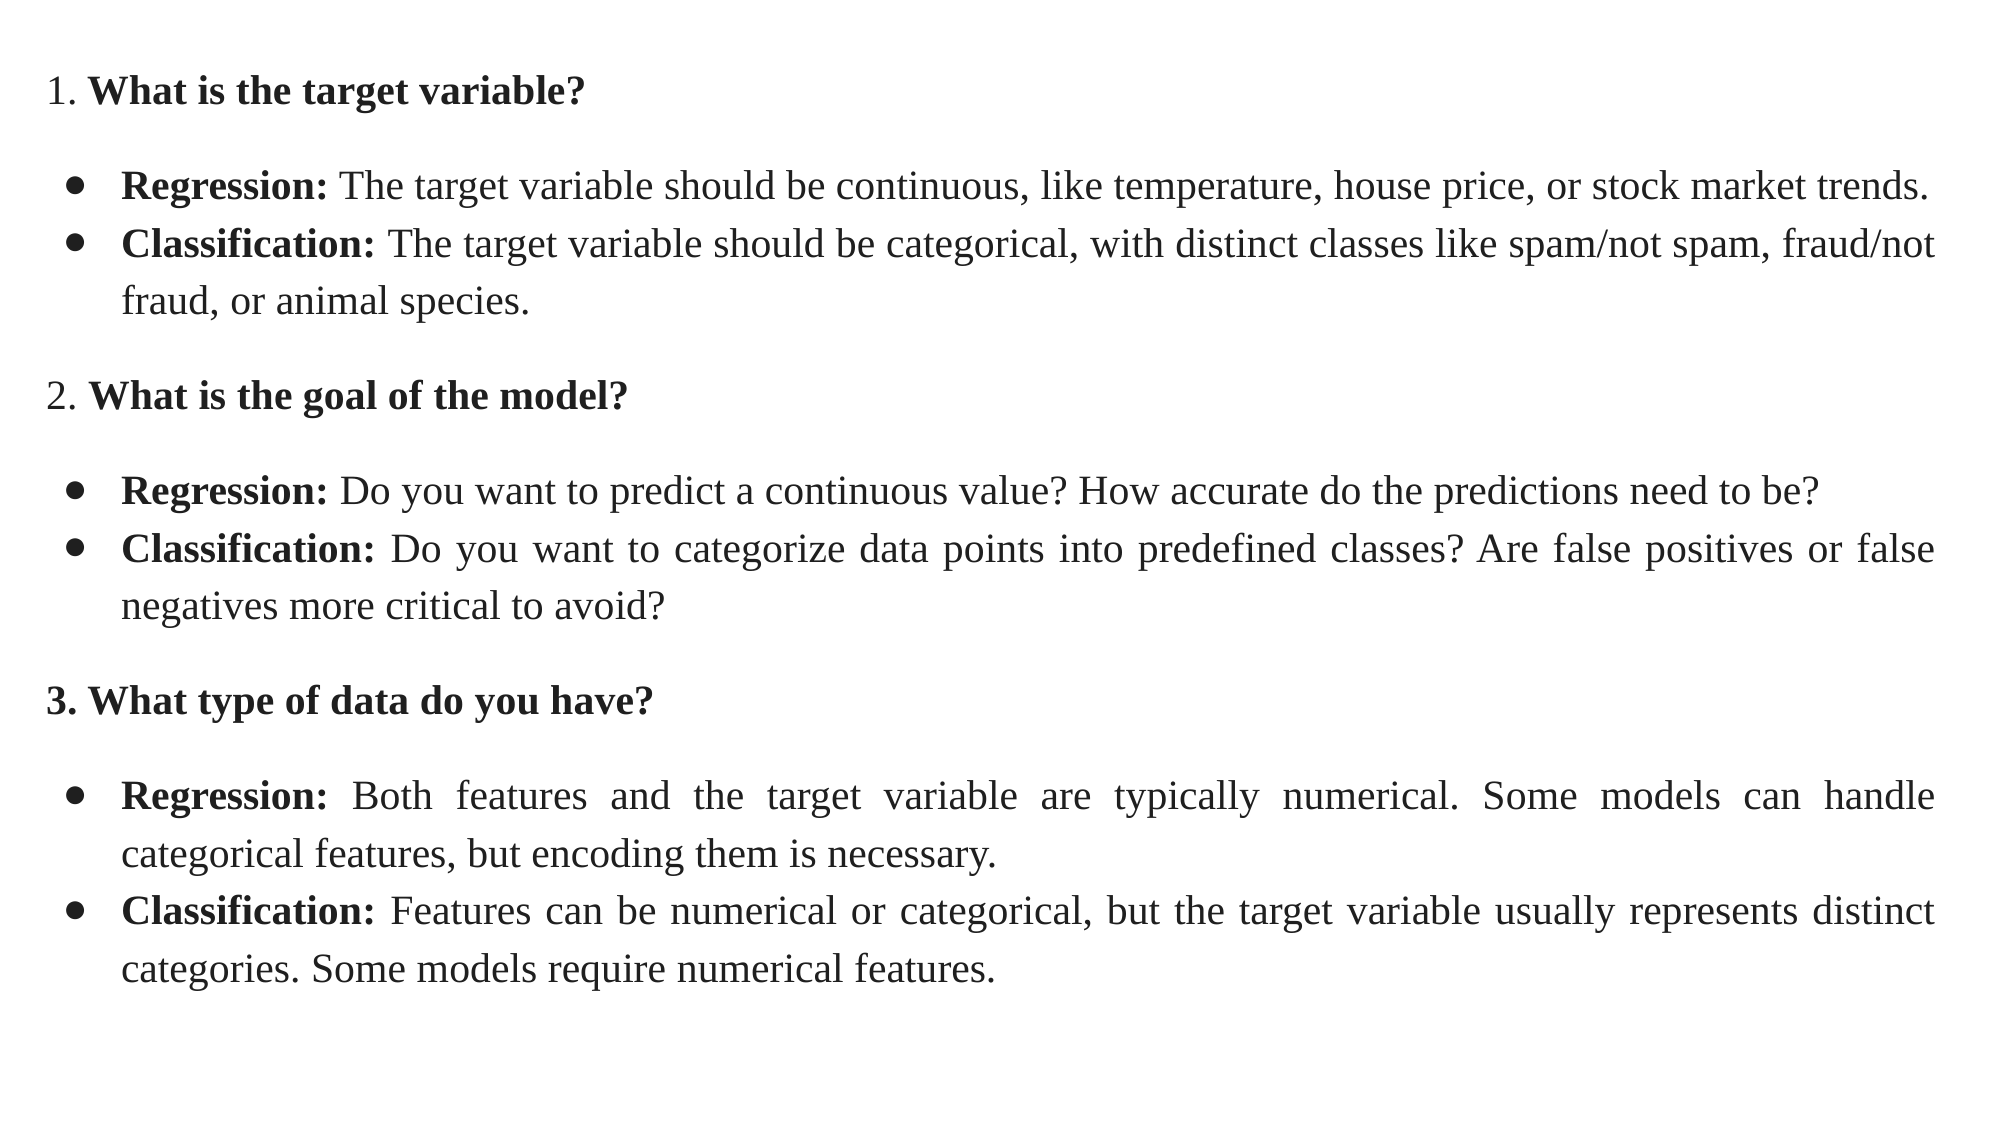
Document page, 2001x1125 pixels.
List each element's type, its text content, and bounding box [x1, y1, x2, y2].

text_box 1. What is the target variable? Regression: The target variable should be continuous, like temperature, house price, or stock market trends. Classification: The target variable should be categorical, with distinct classes like spam/not spam, fraud/not fraud, or animal species. 2. What is the goal of the model? Regression: Do you want to predict a continuous value? How accurate do the predictions need to be? Classification: Do you want to categorize data points into predefined classes? Are false positives or false negatives more critical to avoid? 3. What type of data do you have? Regression: Both features and the target variable are typically numerical. Some models can handle categorical features, but encoding them is necessary. Classification: Features can be numerical or categorical, but the target variable usually represents distinct categories. Some models require numerical features. [31, 40, 1952, 1087]
